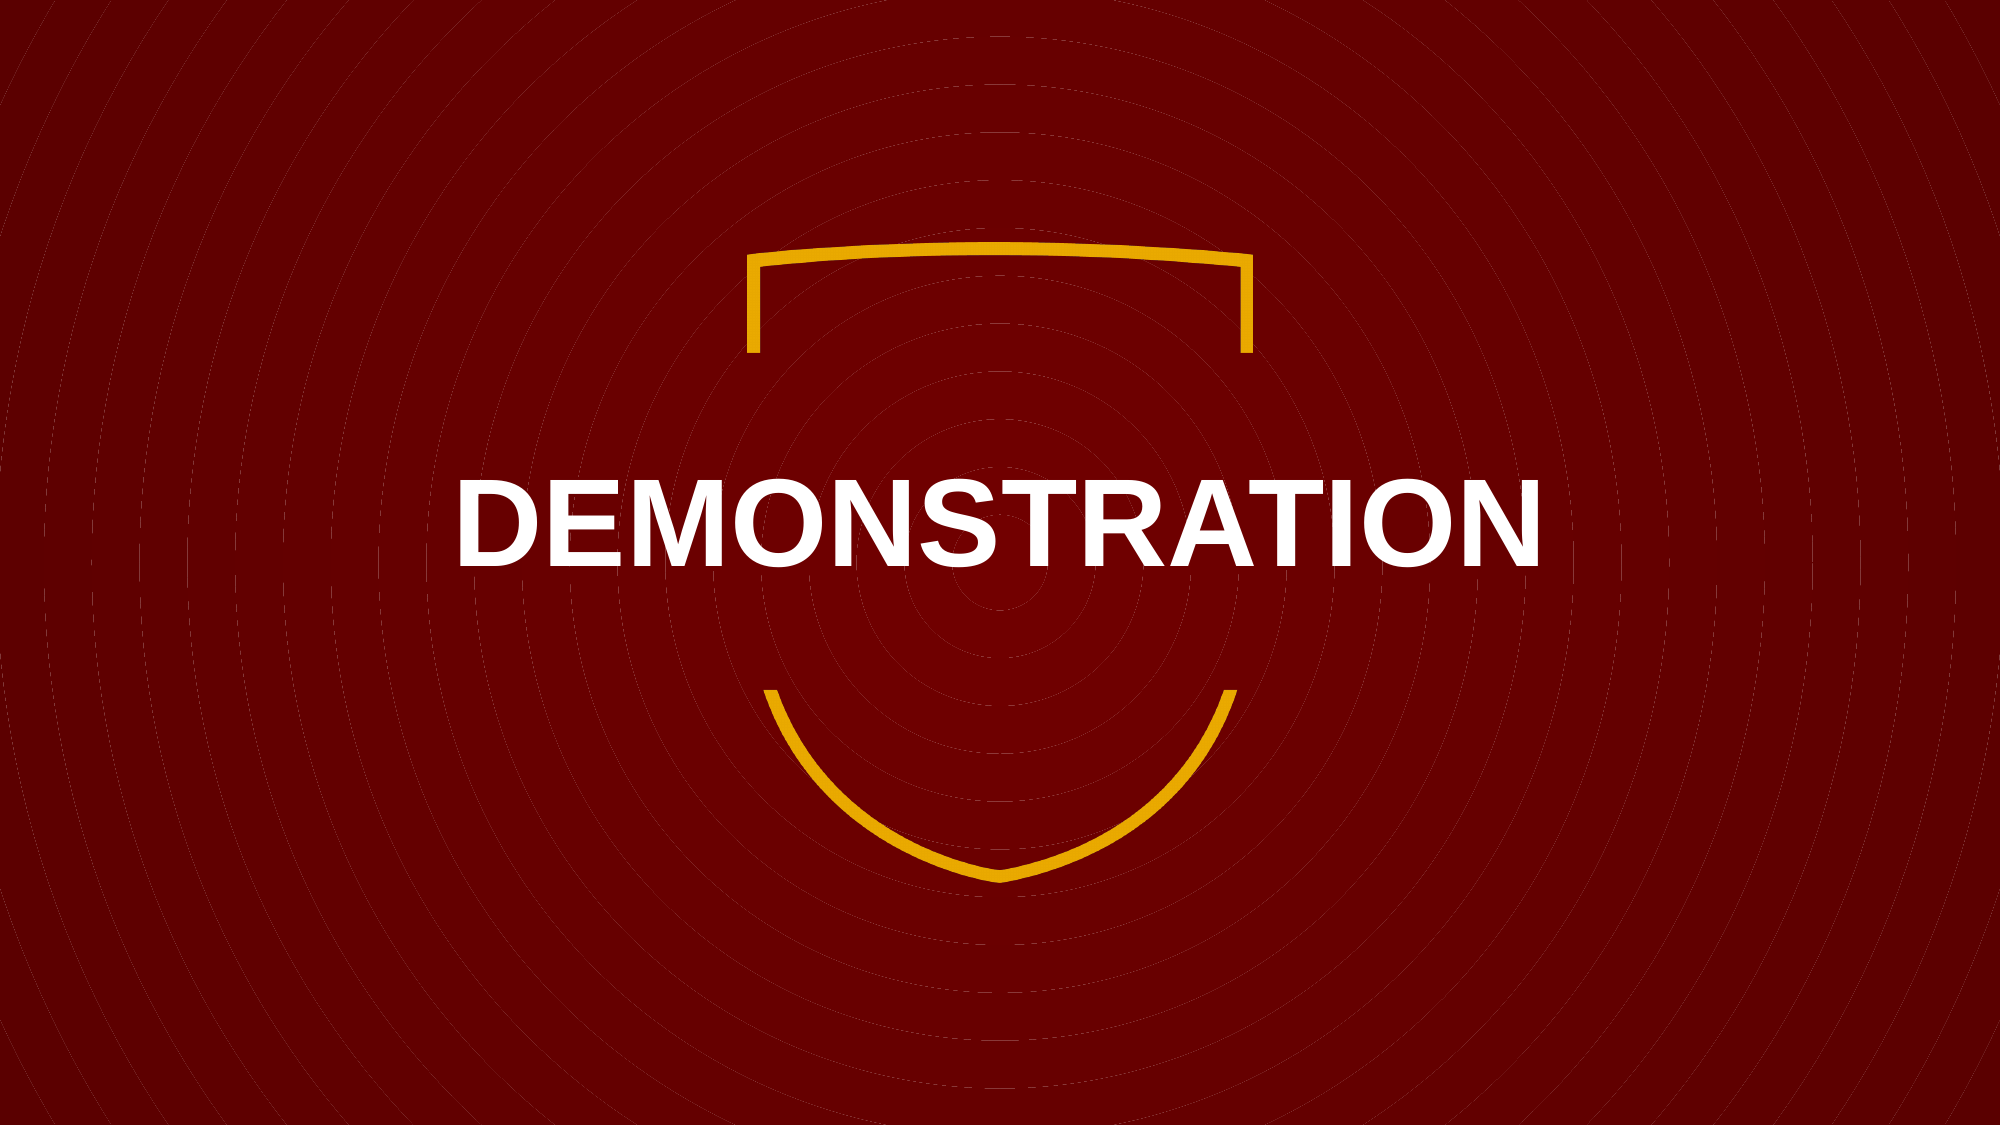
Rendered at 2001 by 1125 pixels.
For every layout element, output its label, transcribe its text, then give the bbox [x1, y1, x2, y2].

picture [747, 242, 1253, 264]
title Demonstration [288, 264, 1712, 769]
picture [747, 769, 1253, 883]
